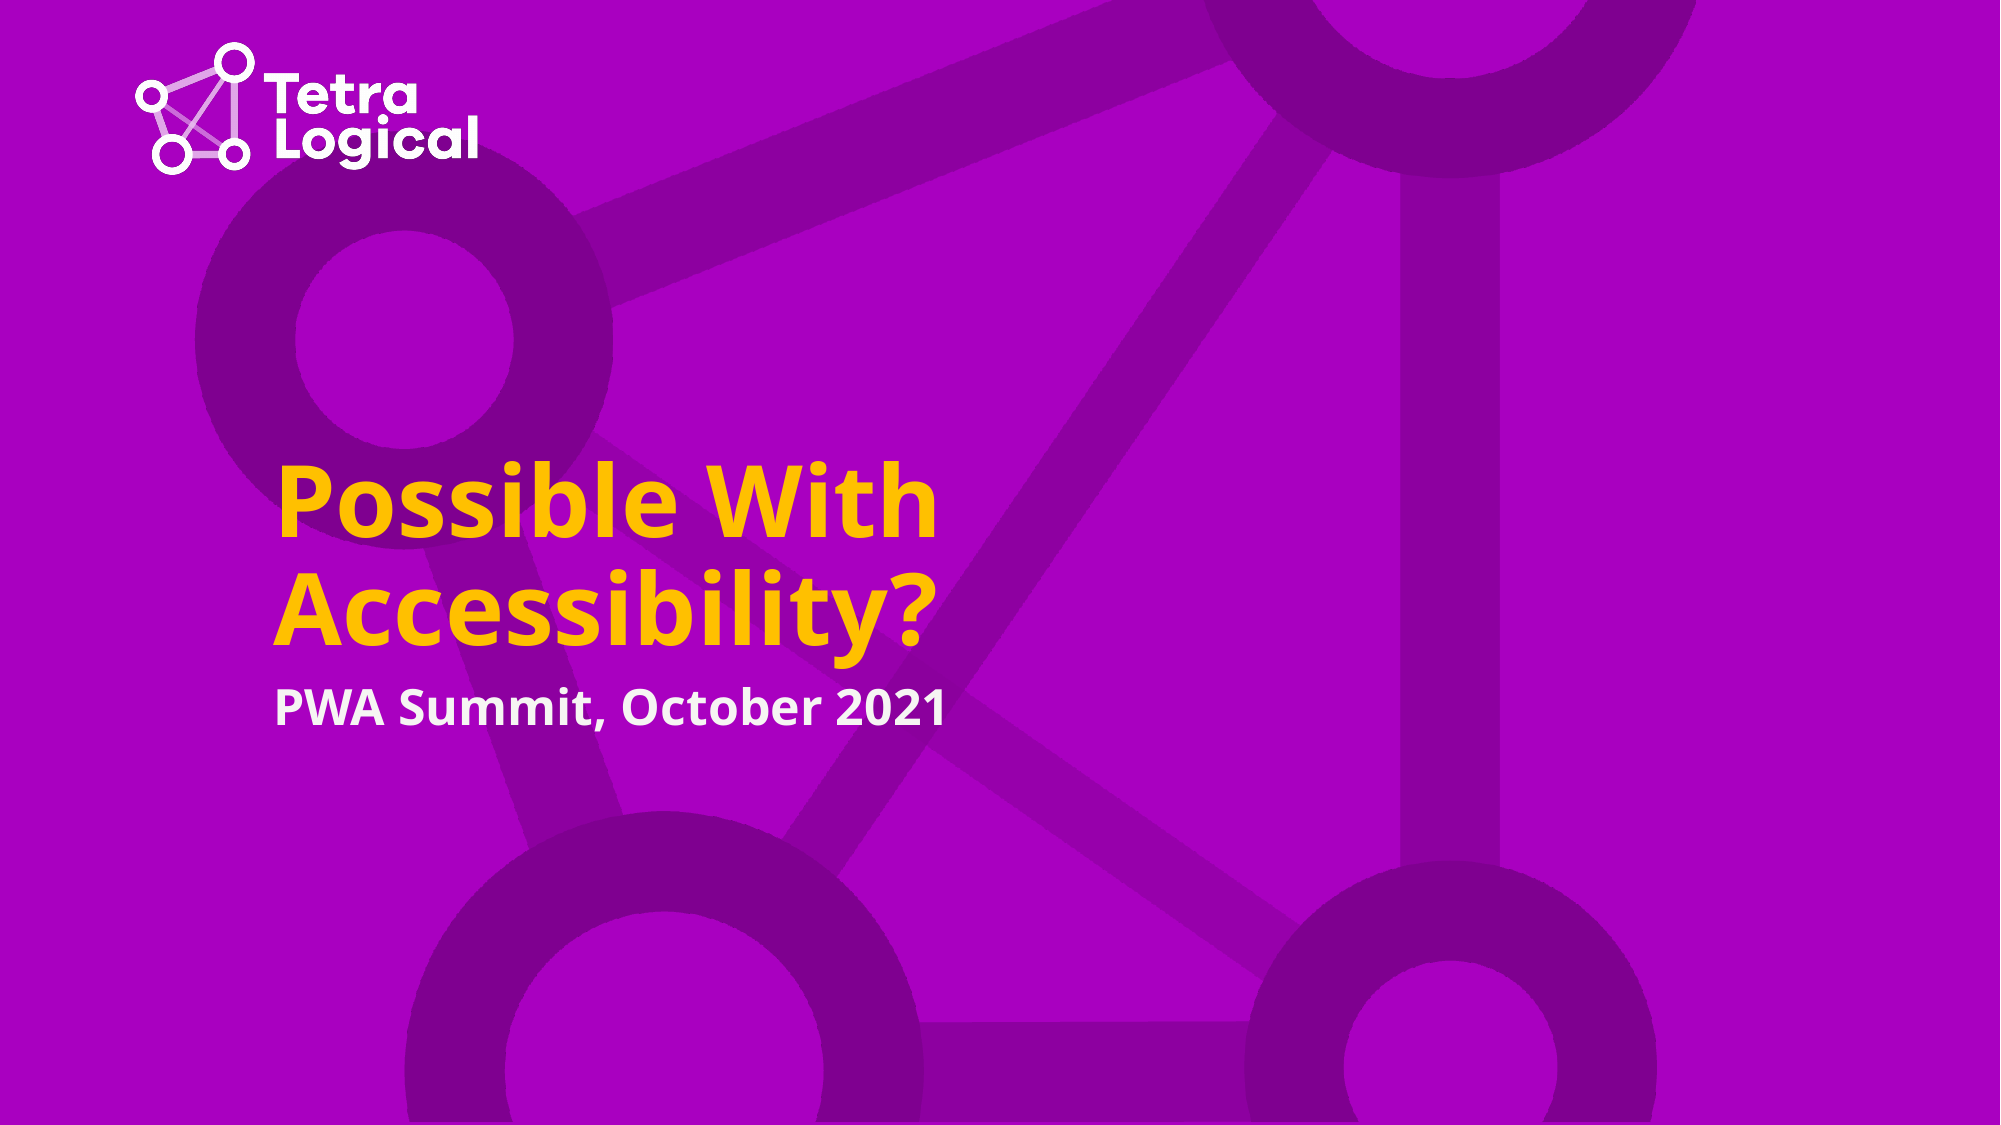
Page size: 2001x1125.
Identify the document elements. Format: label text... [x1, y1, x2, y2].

title Possible With Accessibility? [273, 252, 1491, 667]
picture [99, 0, 1803, 1122]
subtitle PWA Summit, October 2021 [273, 681, 1491, 954]
